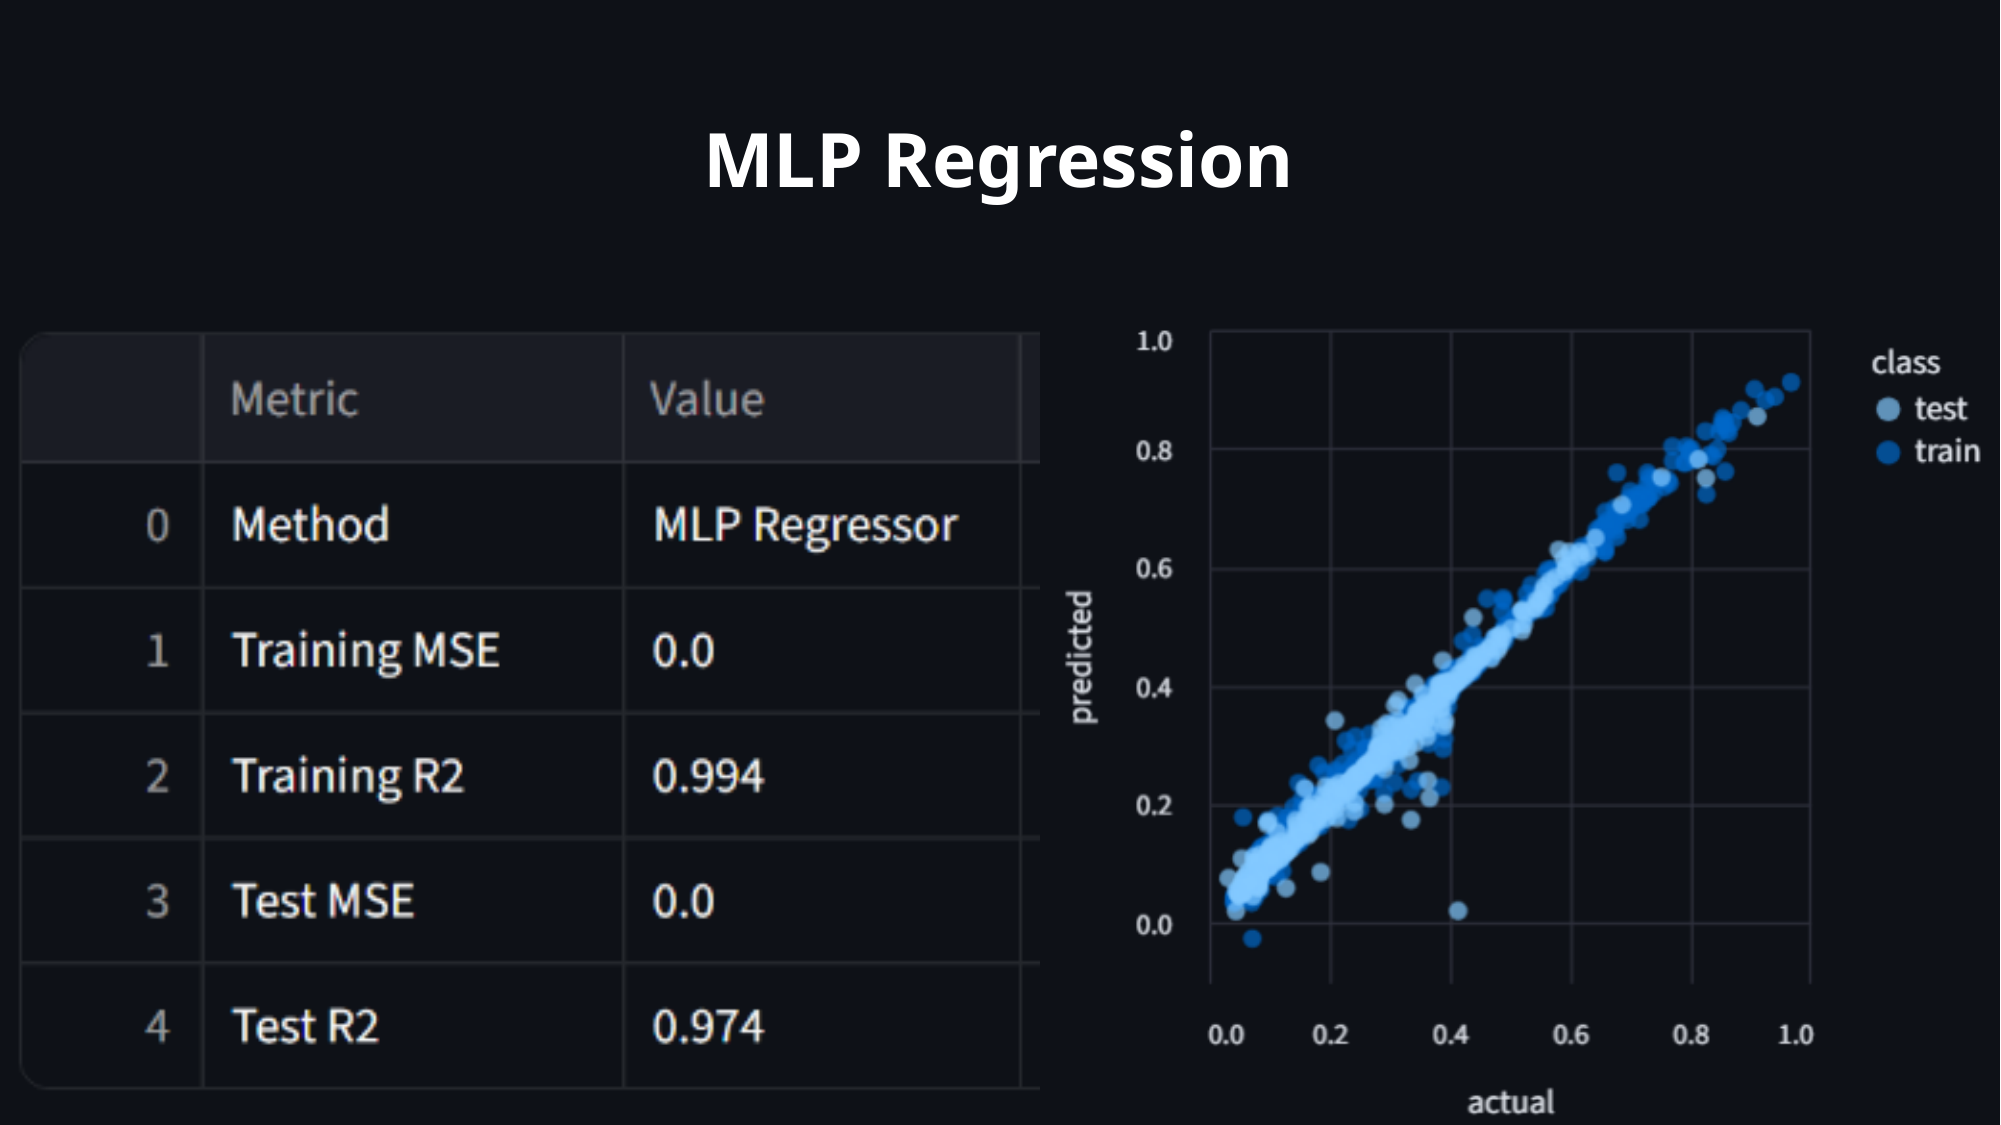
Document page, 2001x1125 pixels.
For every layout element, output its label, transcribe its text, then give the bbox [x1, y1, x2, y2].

picture [1060, 310, 2000, 1125]
text_box MLP Regression [0, 114, 2000, 223]
picture [0, 310, 1040, 1125]
